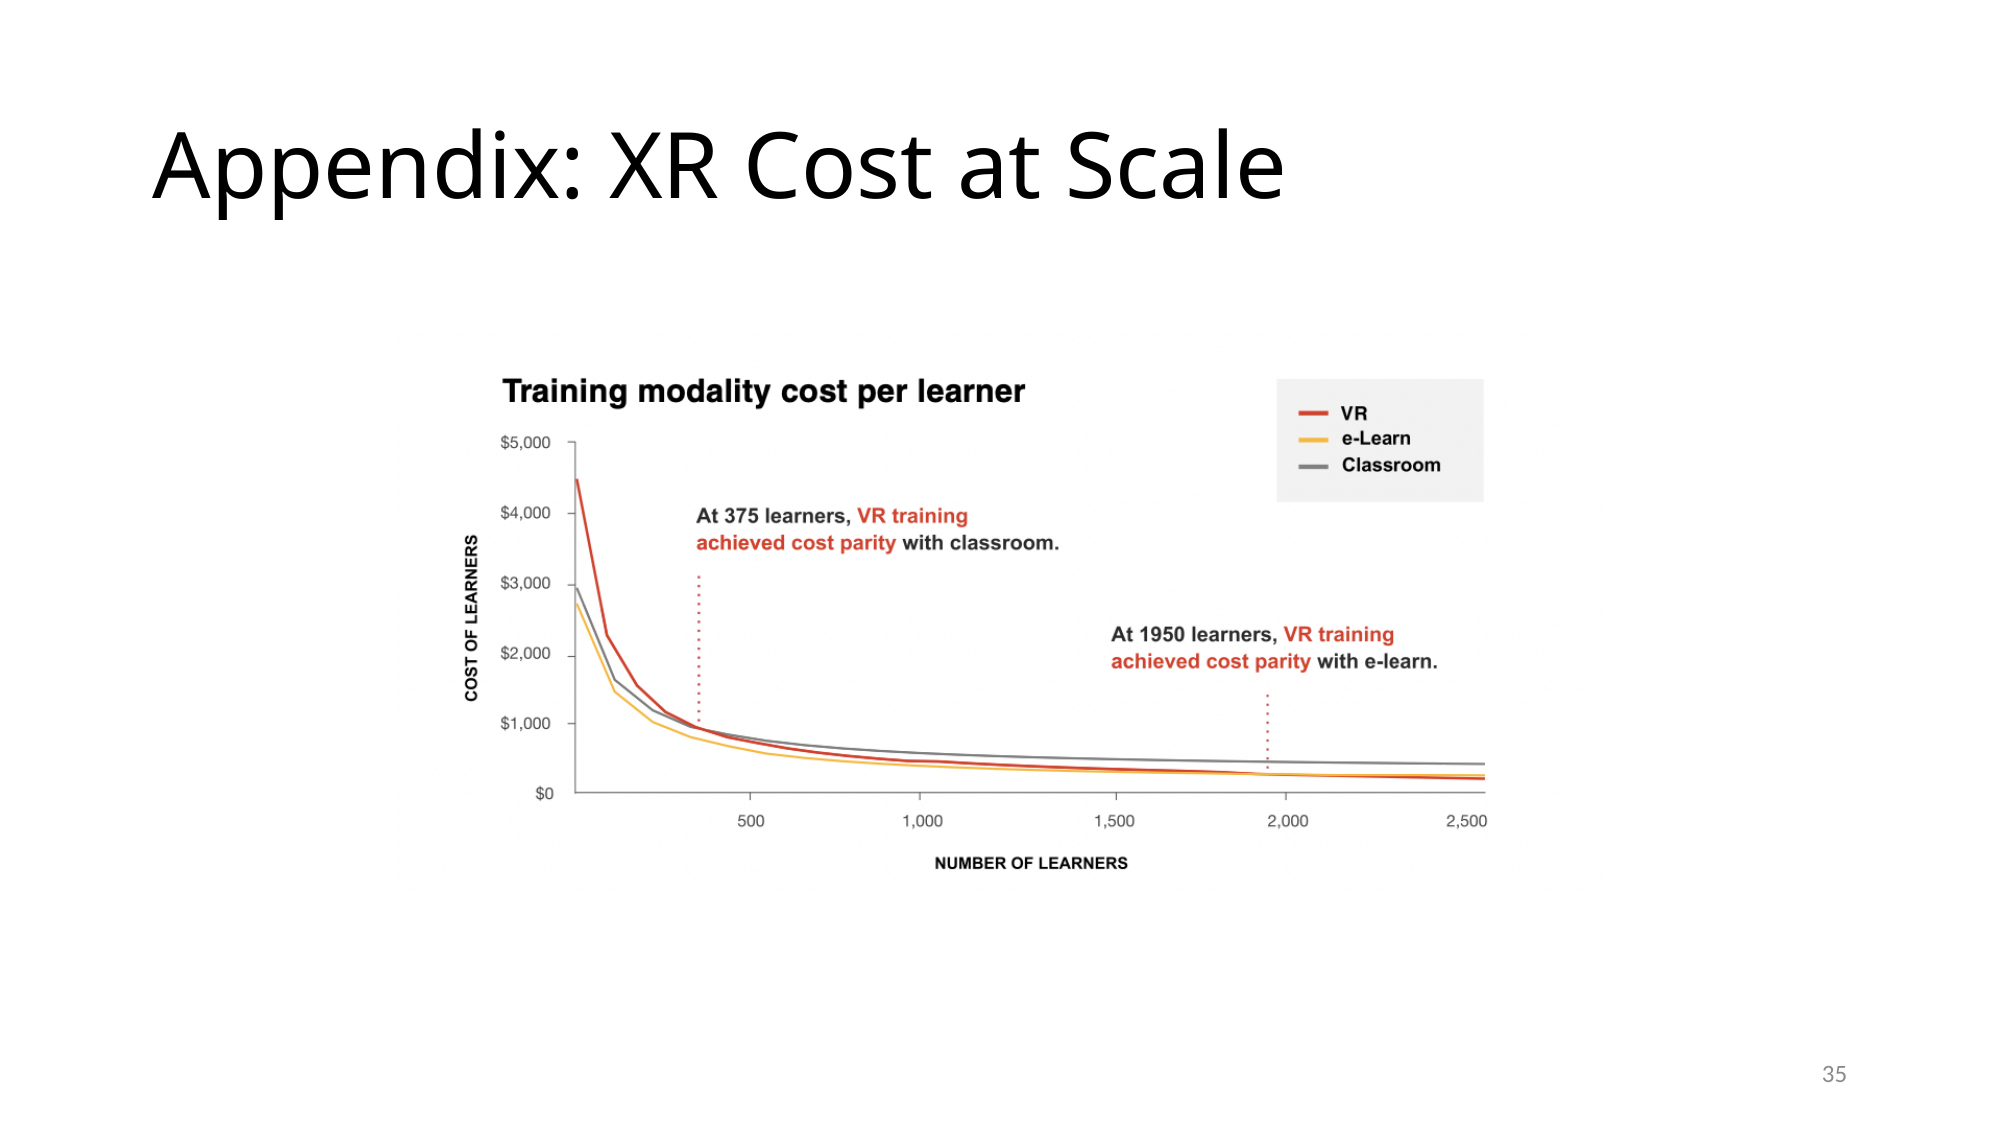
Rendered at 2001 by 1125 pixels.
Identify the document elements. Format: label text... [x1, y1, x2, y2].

slide_number 35 [1412, 1042, 1863, 1103]
picture [395, 332, 1605, 890]
title Appendix: XR Cost at Scale [137, 59, 1863, 278]
